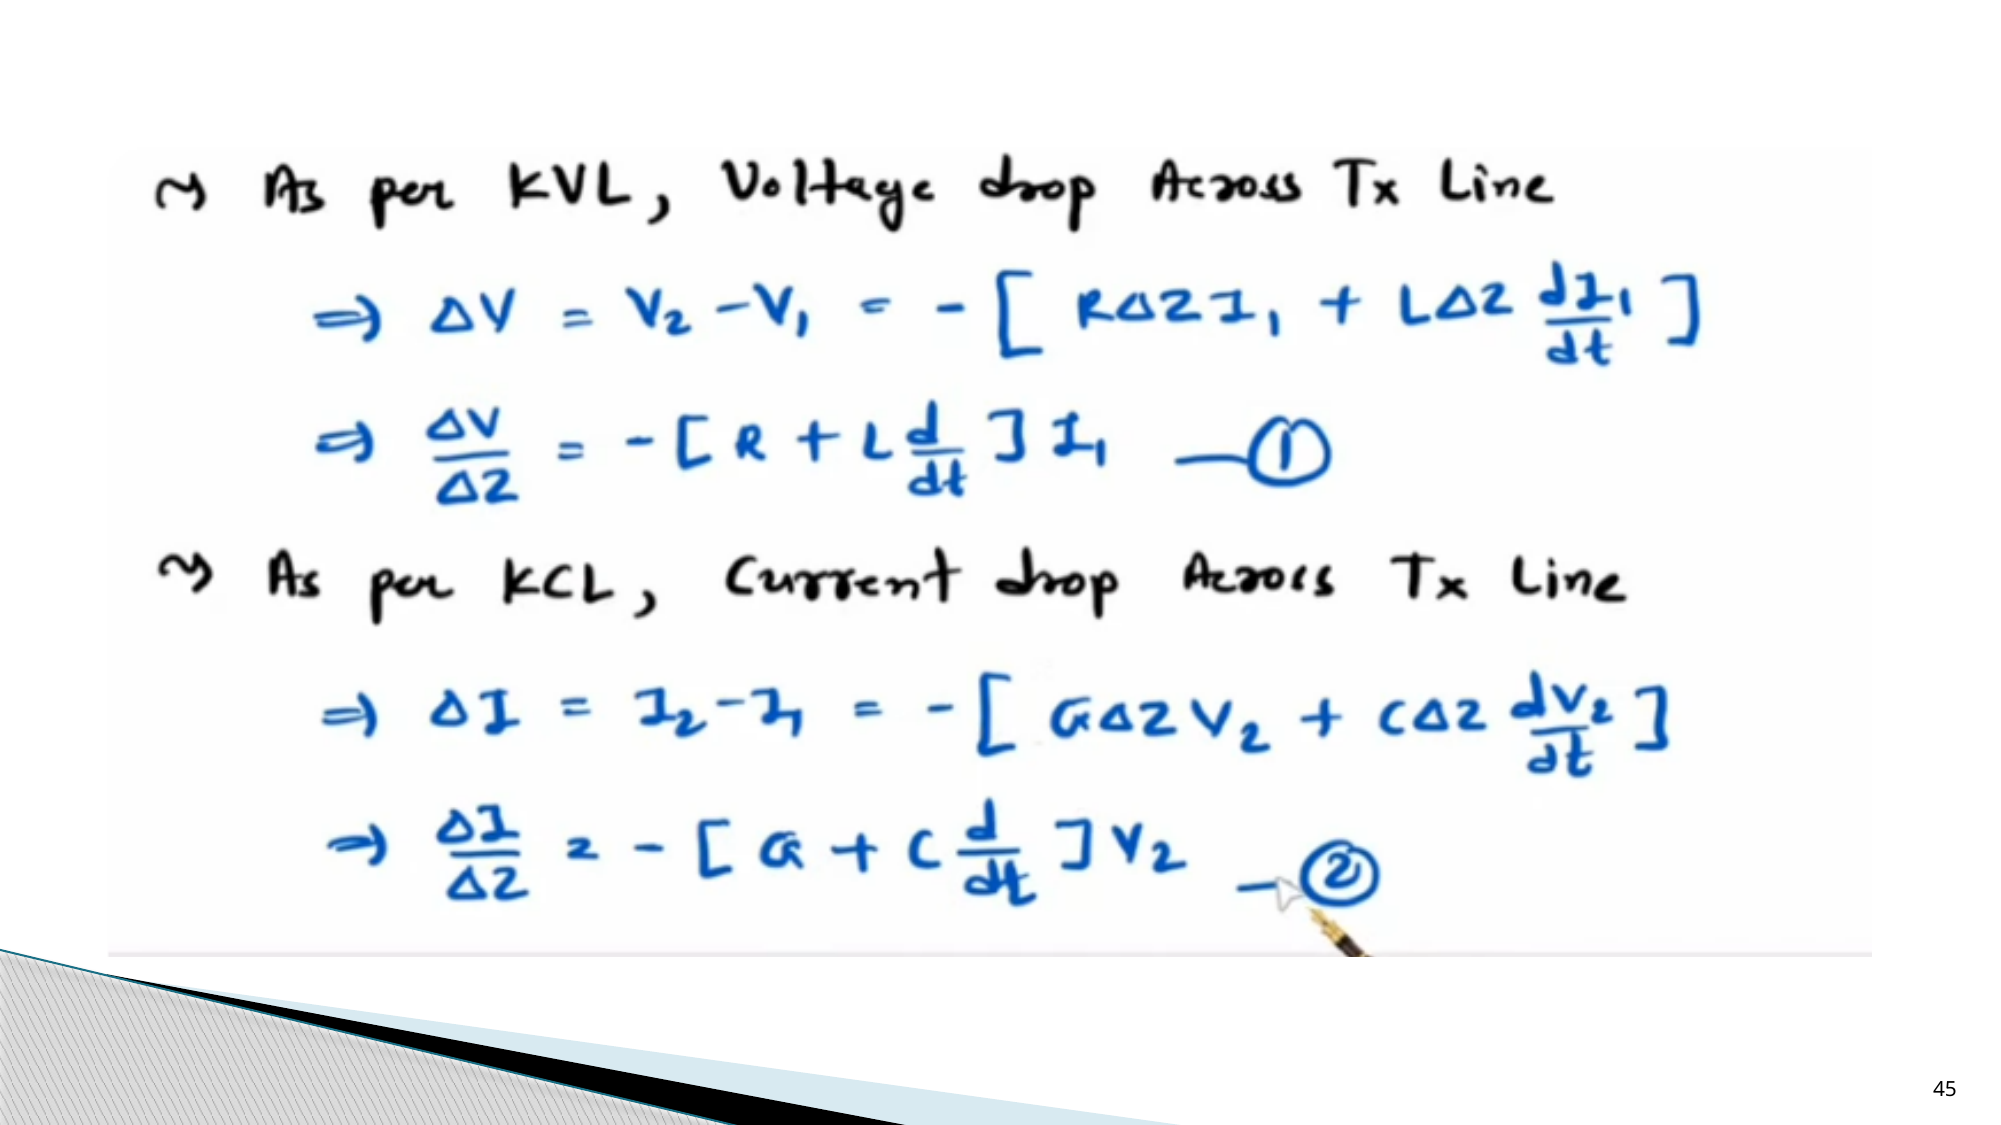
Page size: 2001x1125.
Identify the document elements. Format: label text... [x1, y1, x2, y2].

slide_number 45 [1891, 1051, 1972, 1112]
picture [75, 117, 1873, 957]
